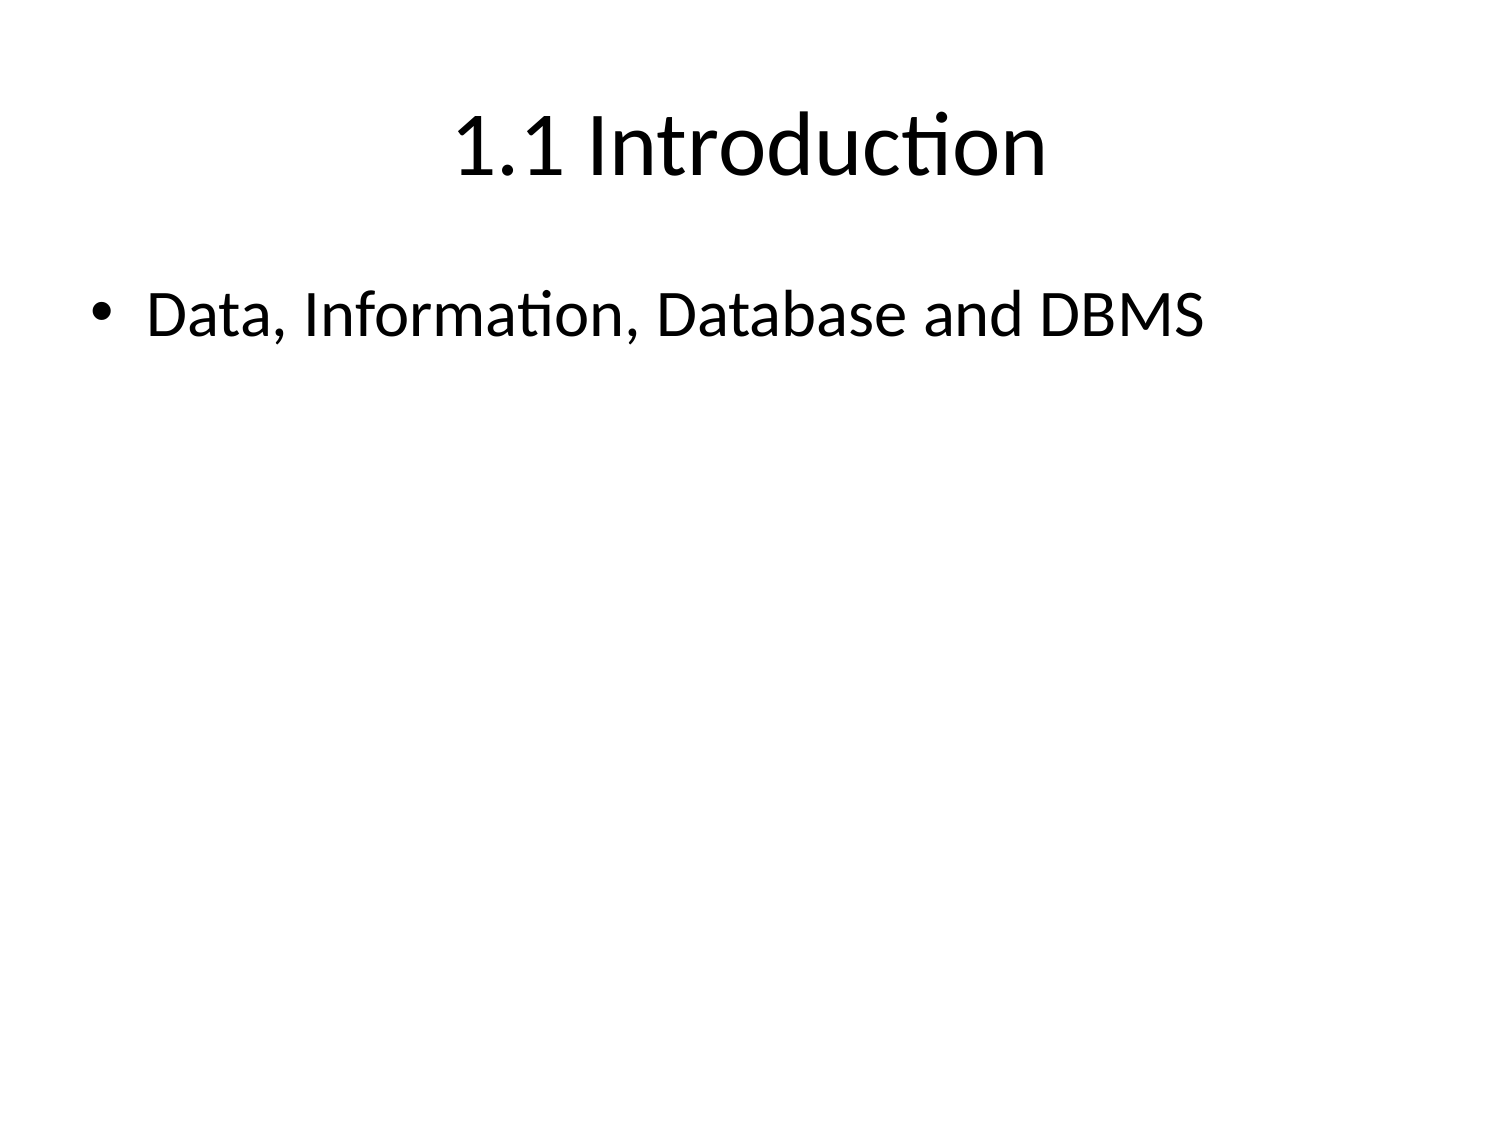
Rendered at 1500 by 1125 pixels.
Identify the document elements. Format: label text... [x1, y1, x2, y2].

list Data, Information, Database and DBMS [75, 262, 1425, 1005]
title 1.1 Introduction [75, 45, 1425, 233]
